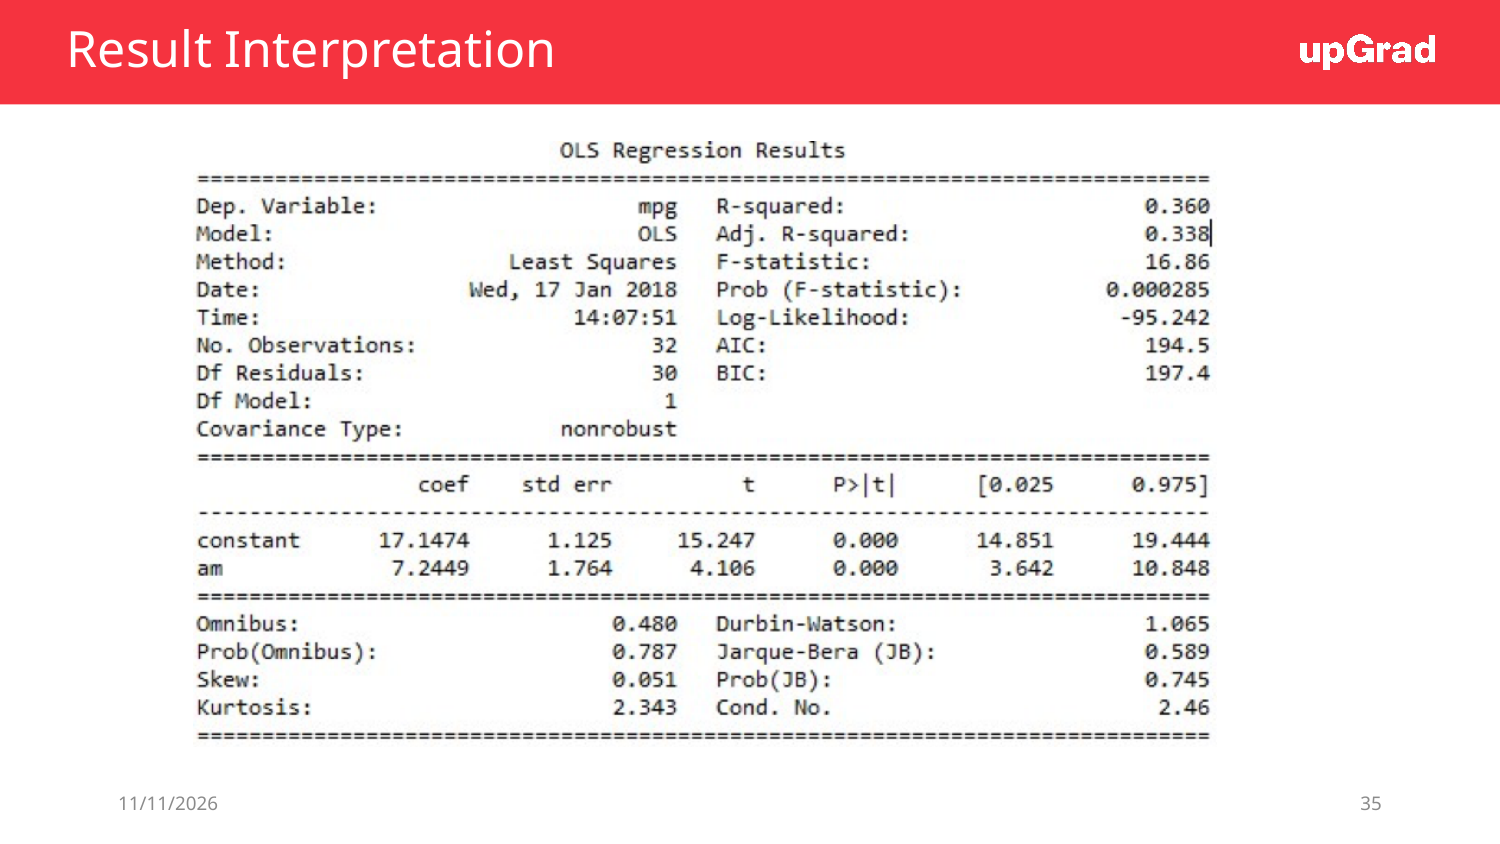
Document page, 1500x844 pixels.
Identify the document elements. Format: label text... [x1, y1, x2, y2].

slide_number 35 [1059, 782, 1397, 827]
picture [1300, 34, 1435, 70]
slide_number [103, 782, 441, 827]
title Result Interpretation [51, 20, 665, 83]
picture [193, 141, 1217, 747]
